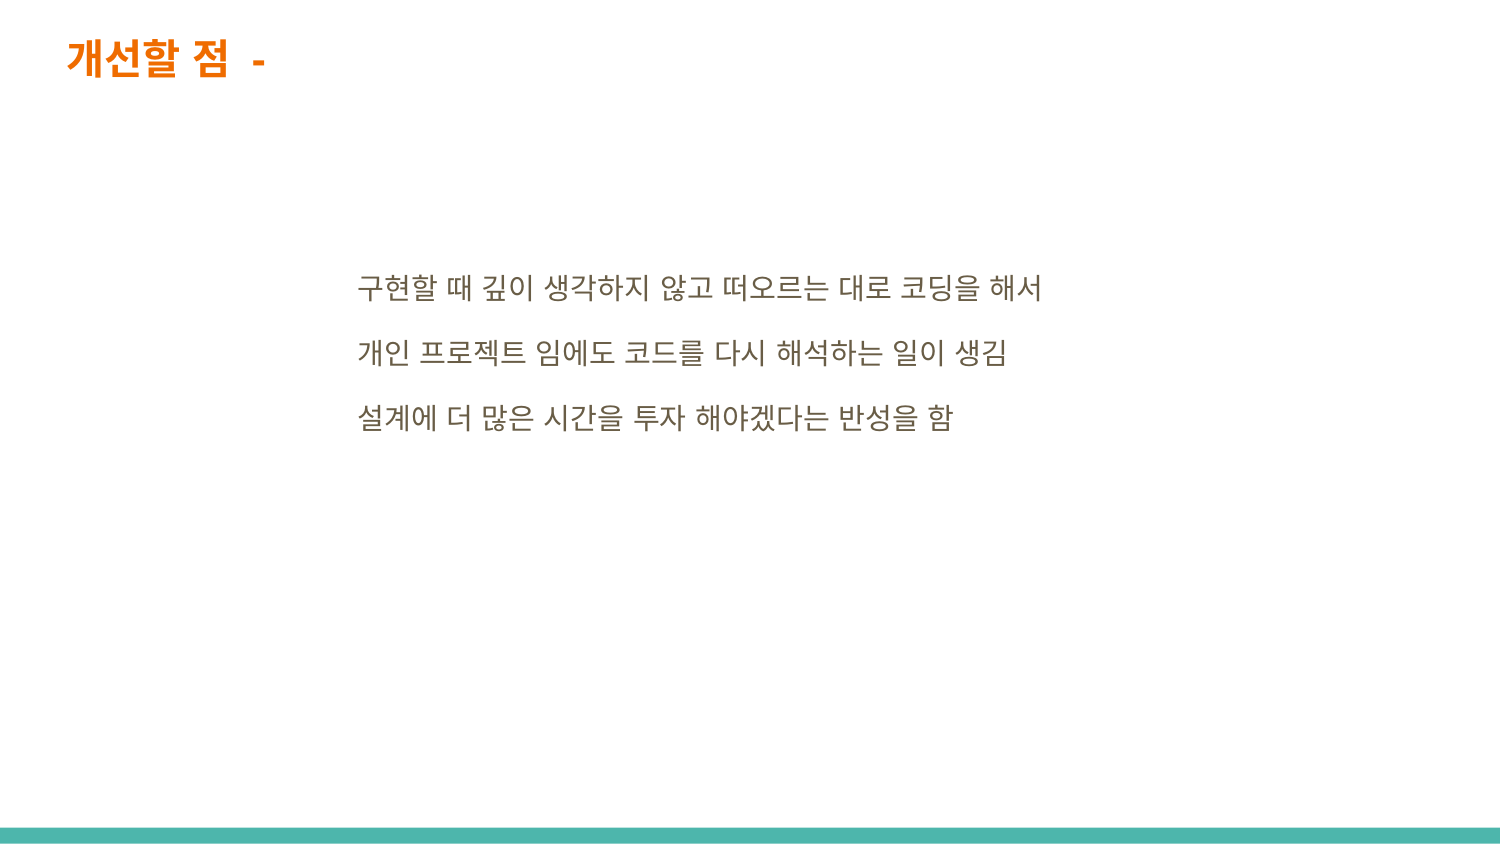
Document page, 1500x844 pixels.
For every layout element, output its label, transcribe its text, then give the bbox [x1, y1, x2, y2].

title 개선할 점 - [51, 18, 1449, 93]
list 구현할 때 깊이 생각하지 않고 떠오르는 대로 코딩을 해서 개인 프로젝트 임에도 코드를 다시 해석하는 일이 생김 설계에 더 많은 시간을 투자 해야겠다는 반성을 함 [342, 249, 1311, 616]
